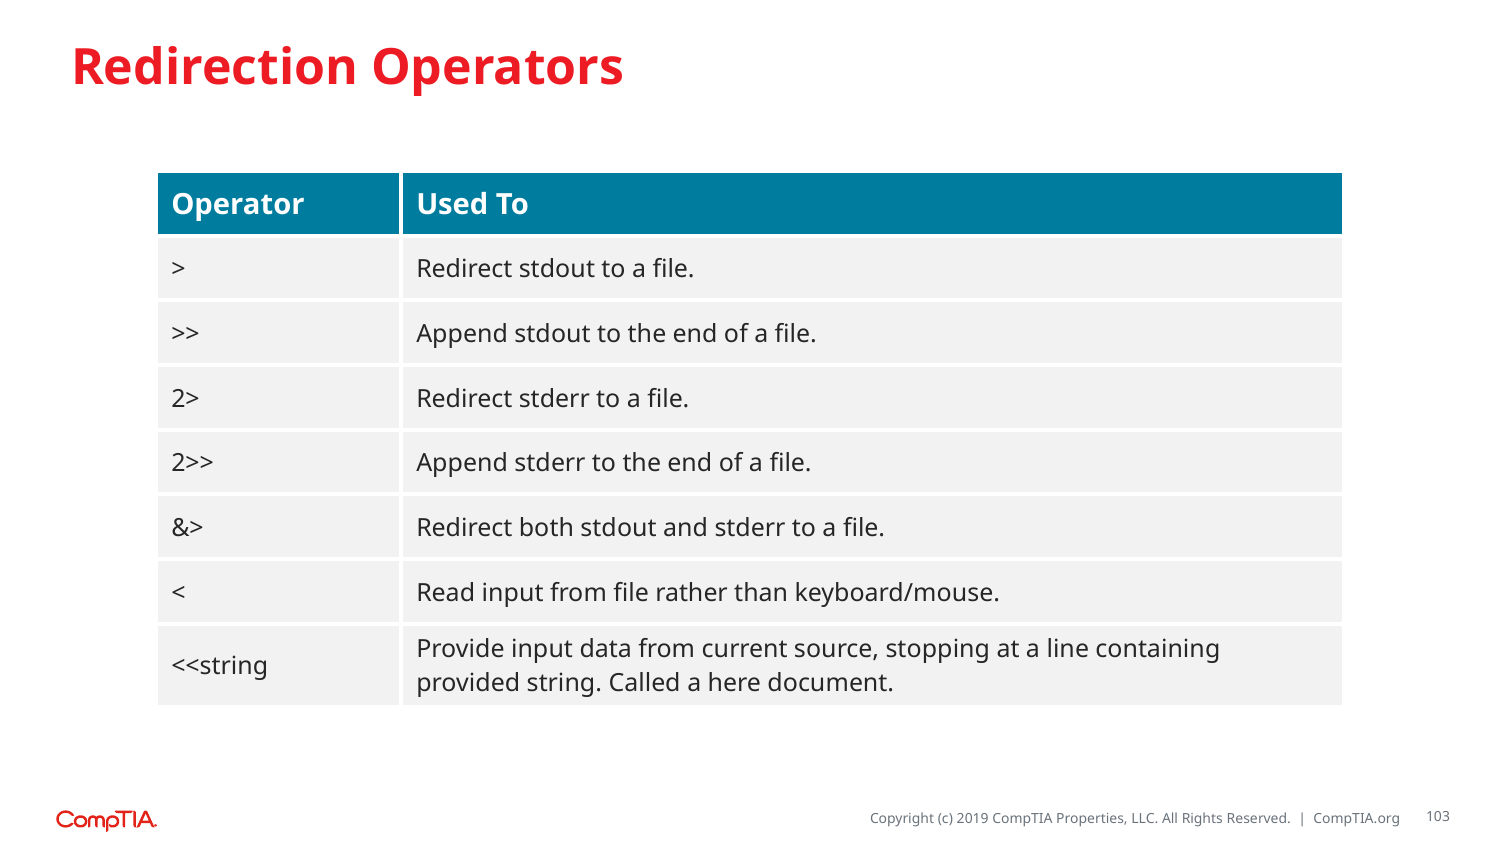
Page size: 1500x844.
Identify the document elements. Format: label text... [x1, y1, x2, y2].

table_header Used To [403, 173, 1342, 234]
table_cell 2>> [158, 432, 399, 492]
table_cell 2> [158, 367, 399, 428]
table_cell Append stdout to the end of a file. [403, 302, 1342, 363]
table_cell <<string [158, 626, 399, 705]
table_cell Read input from file rather than keyboard/mouse. [403, 561, 1342, 622]
table_cell Append stderr to the end of a file. [403, 432, 1342, 492]
table_cell Redirect stderr to a file. [403, 367, 1342, 428]
table_cell >> [158, 302, 399, 363]
table_cell &> [158, 496, 399, 557]
table_cell Provide input data from current source, stopping at a line containing provided string. Called a here document. [403, 626, 1342, 705]
table_cell < [158, 561, 399, 622]
slide_number 103 [1407, 800, 1450, 835]
table_header Operator [158, 173, 399, 234]
table_cell Redirect stdout to a file. [403, 238, 1342, 298]
table_cell > [158, 238, 399, 298]
title Redirection Operators [56, 12, 1444, 117]
table_cell Redirect both stdout and stderr to a file. [403, 496, 1342, 557]
